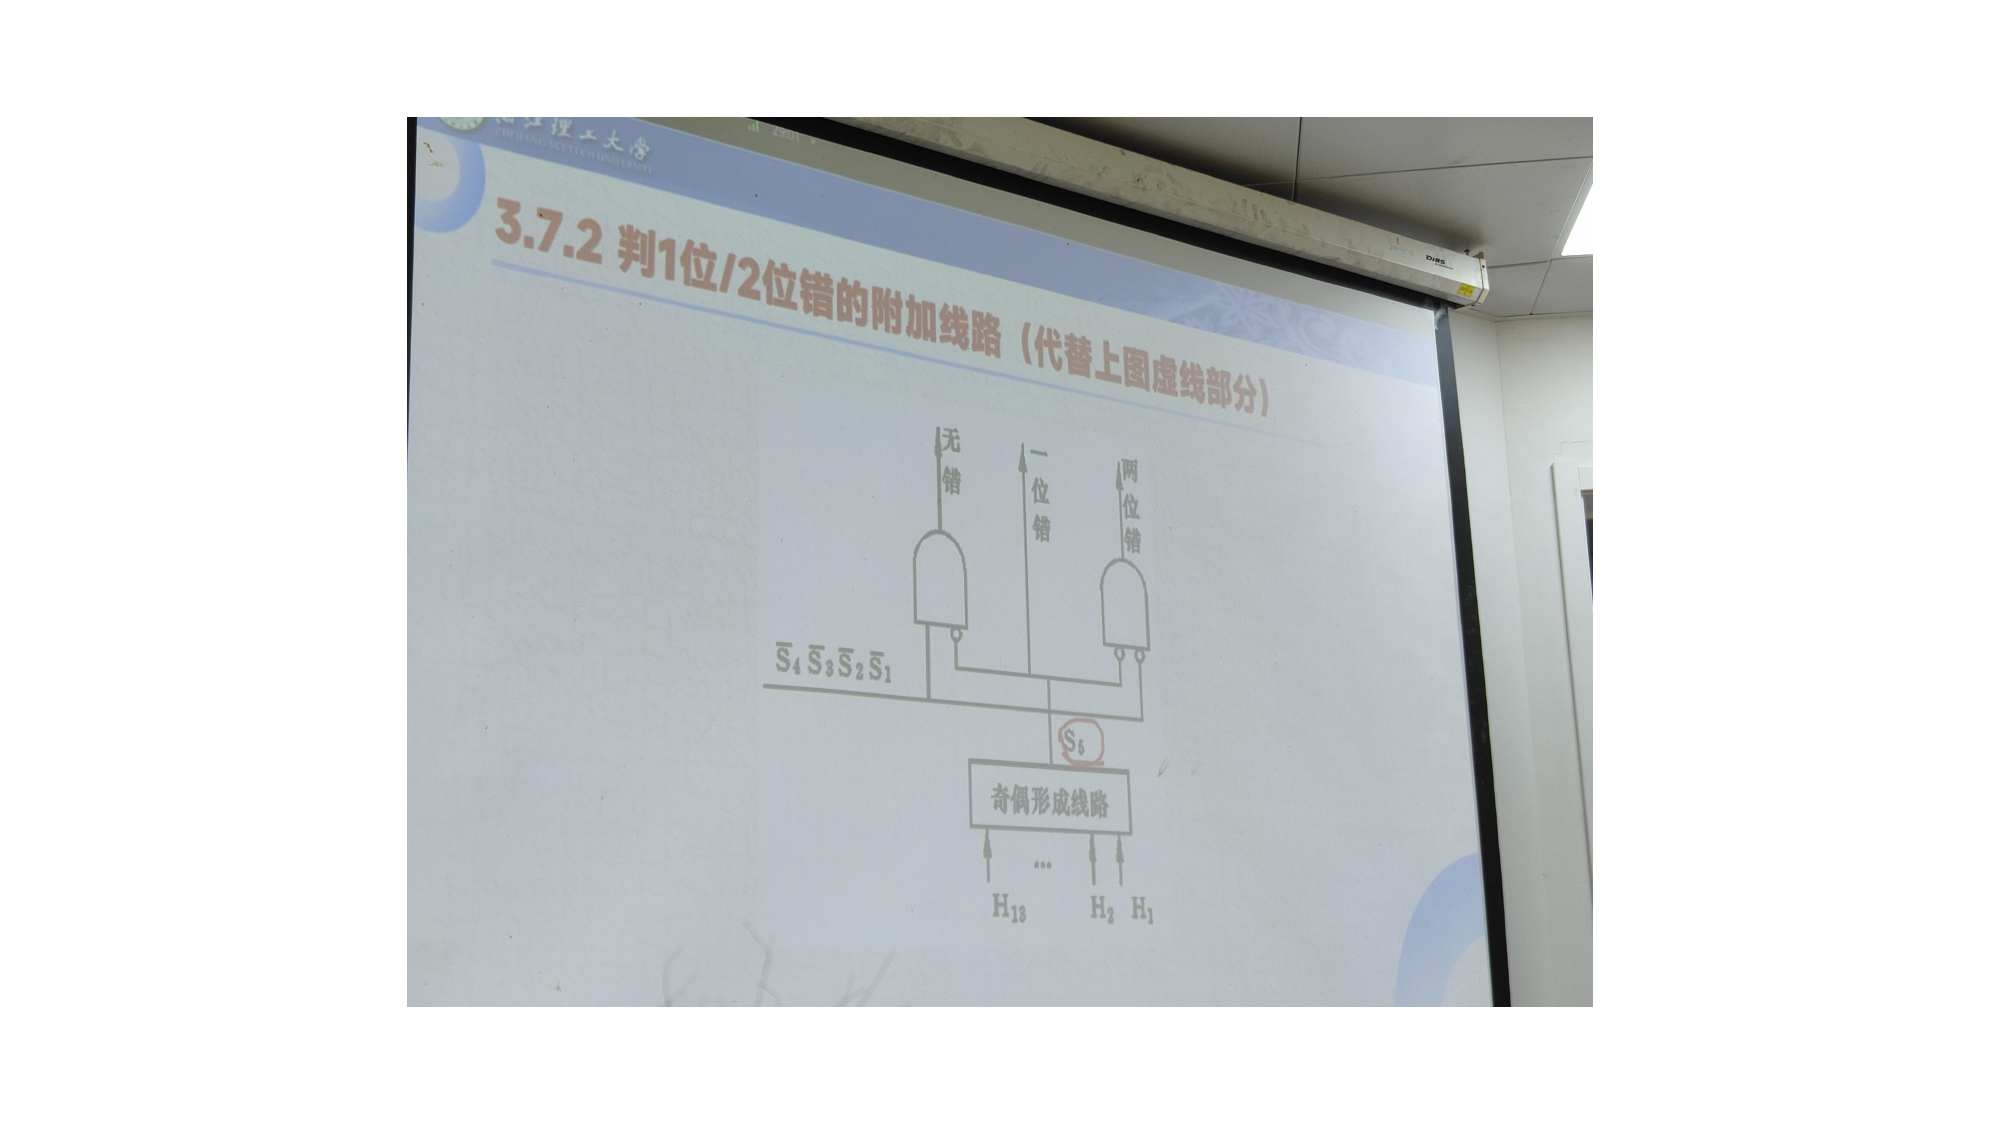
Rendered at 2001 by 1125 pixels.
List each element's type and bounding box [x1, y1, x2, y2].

picture [406, 117, 1594, 1008]
